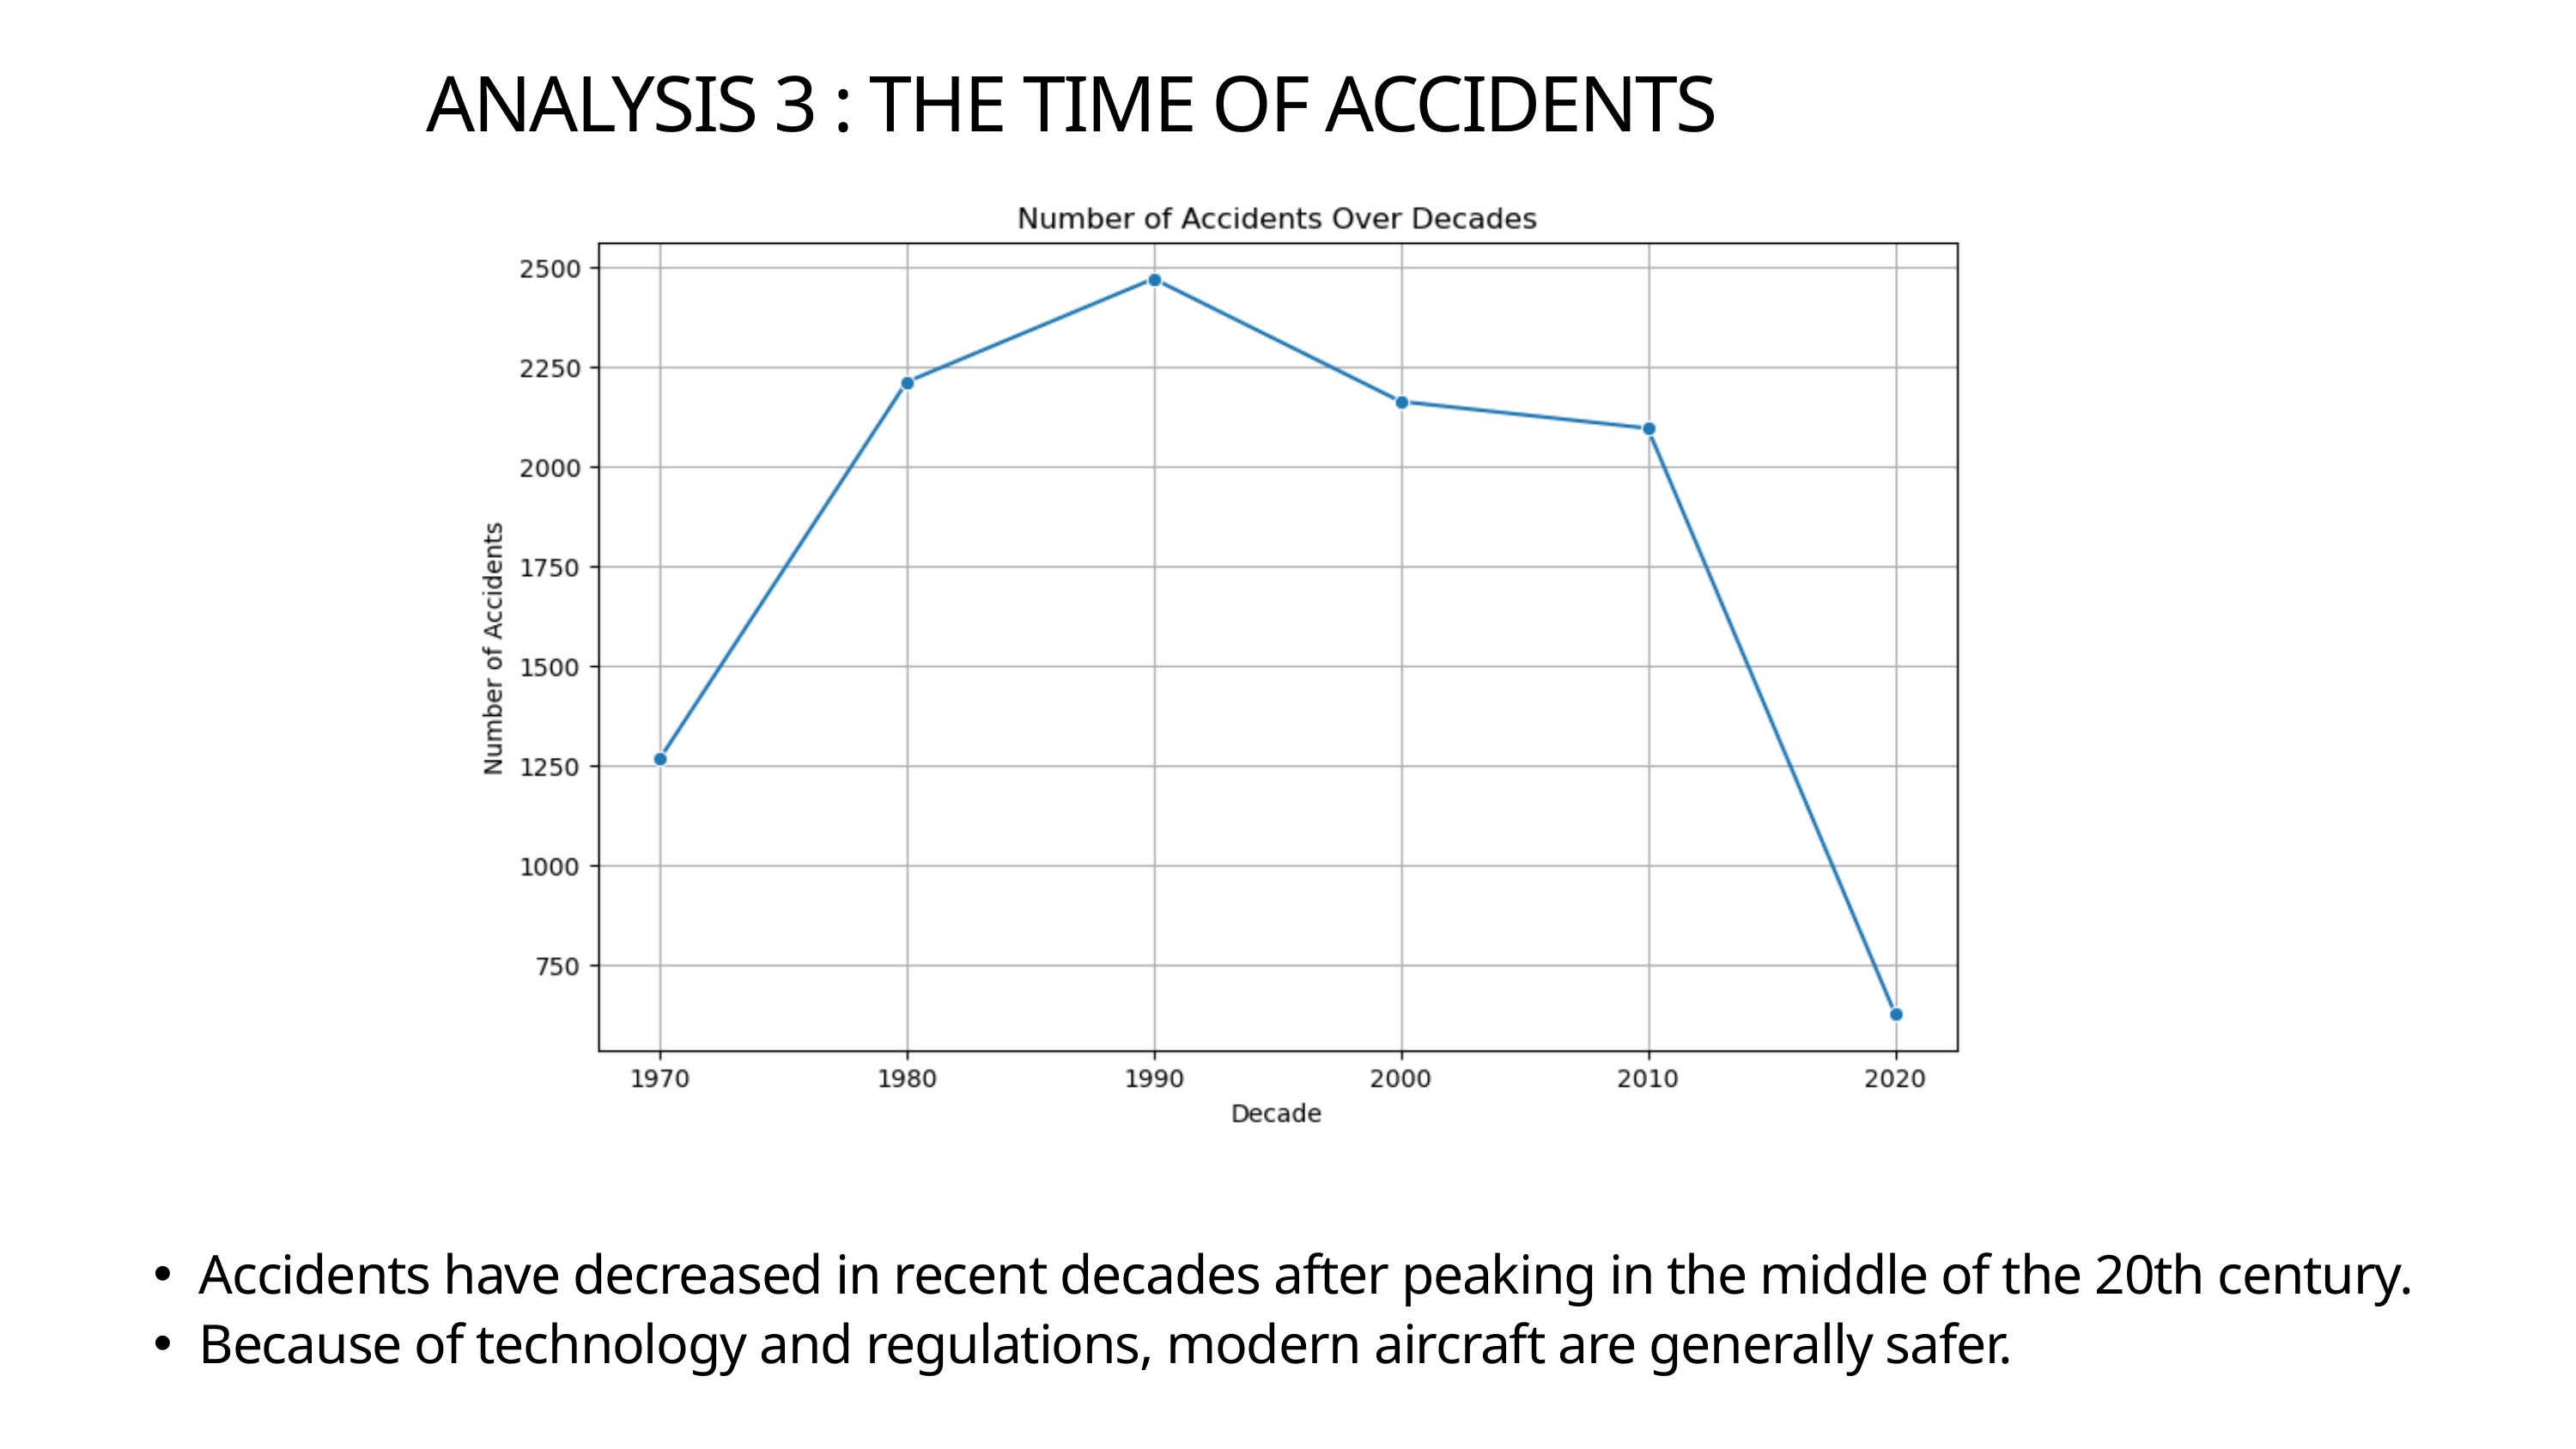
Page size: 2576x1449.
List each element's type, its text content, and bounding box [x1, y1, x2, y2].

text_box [467, 195, 1973, 1139]
text_box ANALYSIS 3 : THE TIME OF ACCIDENTS [426, 39, 2150, 148]
text_box Accidents have decreased in recent decades after peaking in the middle of the 20th century. Because of technology and regulations, modern aircraft are generally safer. [107, 1234, 2501, 1375]
